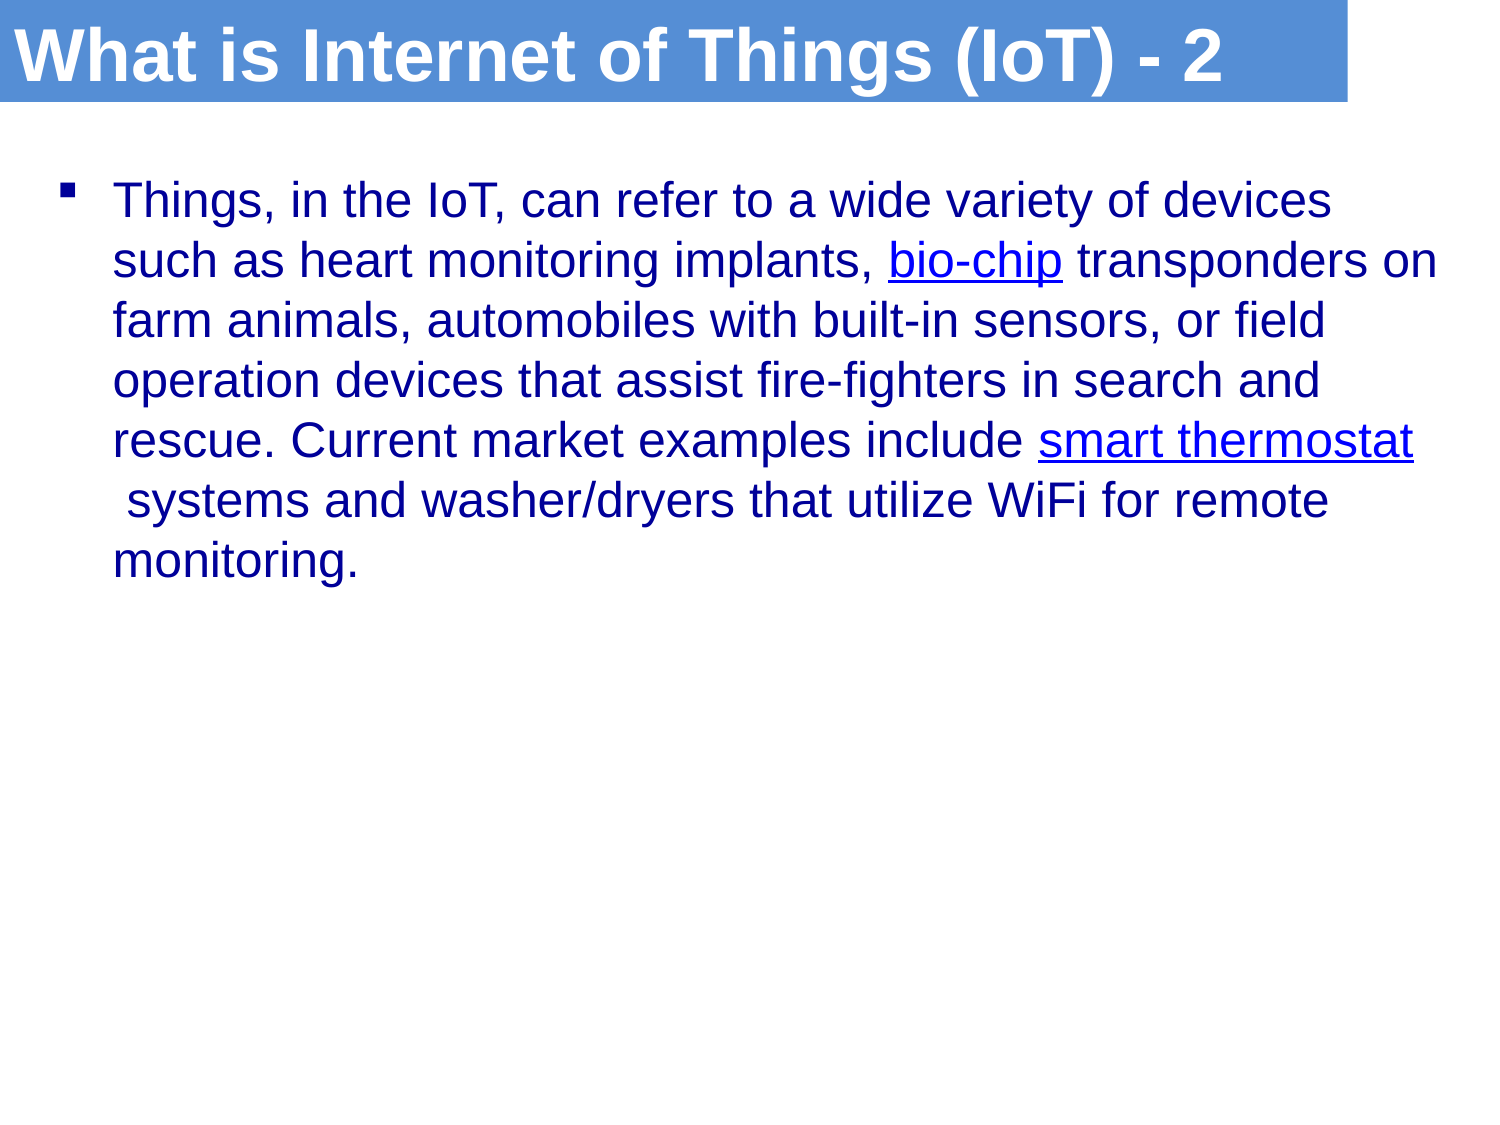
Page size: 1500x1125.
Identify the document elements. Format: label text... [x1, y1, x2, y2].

title What is Internet of Things (IoT) - 2 [0, 0, 1348, 102]
list Things, in the IoT, can refer to a wide variety of devices such as heart monitoring implants, bio-chip transponders on farm animals, automobiles with built-in sensors, or field operation devices that assist fire-fighters in search and rescue. Current market examples include smart thermostat systems and washer/dryers that utilize WiFi for remote monitoring. [41, 159, 1459, 1023]
